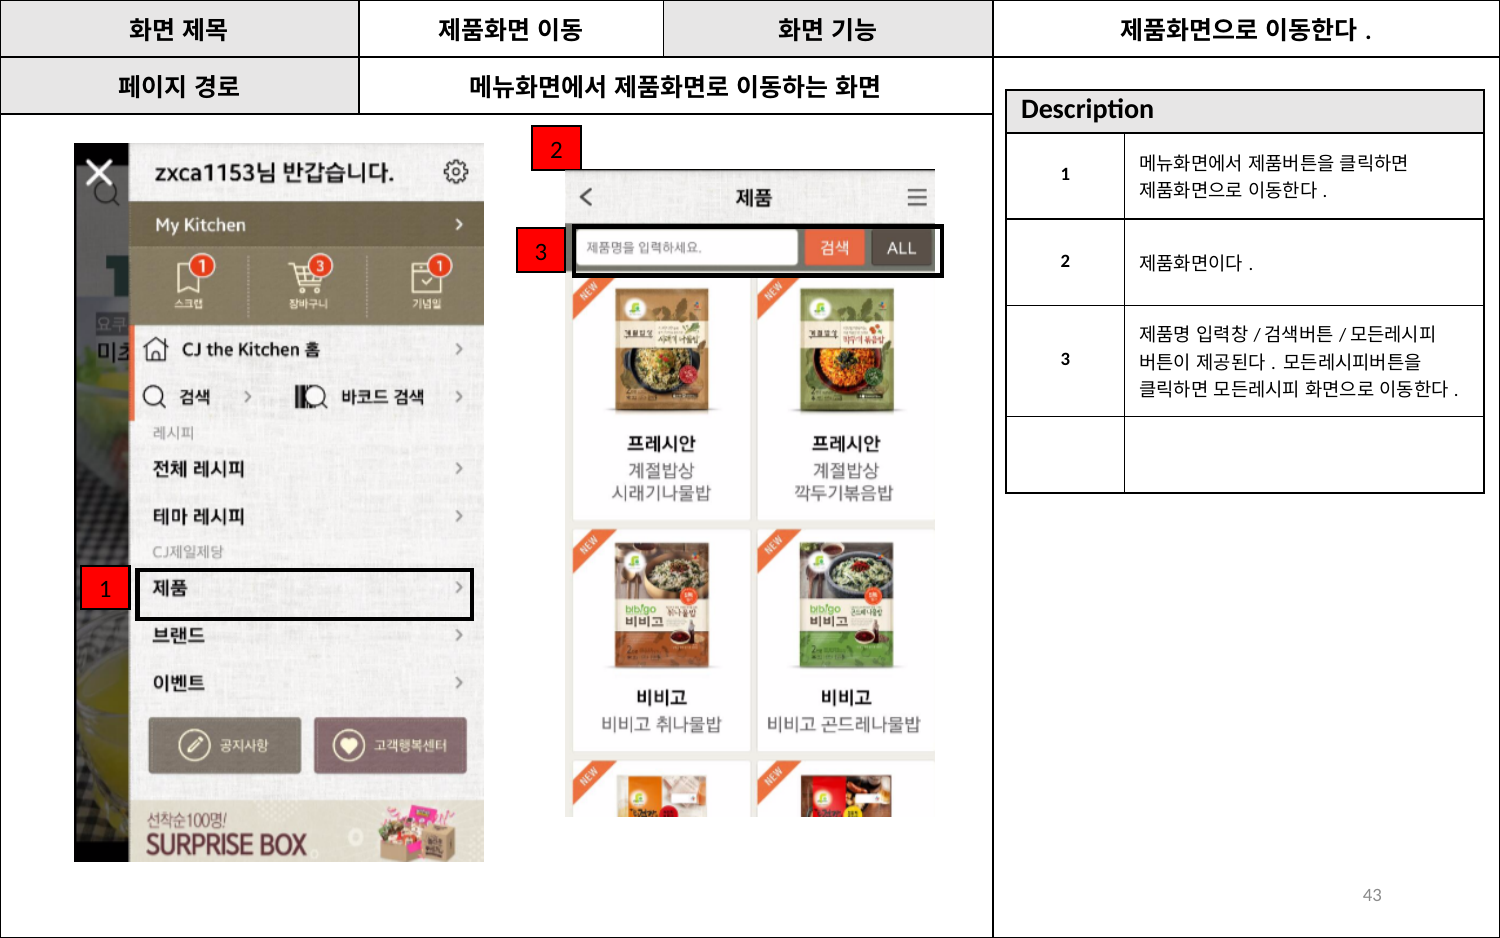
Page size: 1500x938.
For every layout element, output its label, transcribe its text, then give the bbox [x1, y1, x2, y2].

table_cell [1125, 417, 1483, 492]
table_cell 1 [1007, 134, 1124, 218]
table_cell 제품화면이다. [1125, 220, 1483, 305]
table_cell 메뉴화면에서 제품버튼을 클릭하면 제품화면으로 이동한다. [1125, 134, 1483, 218]
table_cell 메뉴화면에서 제품화면로 이동하는 화면 [360, 58, 992, 113]
table_header Description [1007, 91, 1483, 132]
table_header 화면 제목 [1, 1, 358, 56]
table_cell [1, 115, 992, 937]
text_box 3 [516, 227, 565, 273]
table_cell 3 [1007, 306, 1124, 416]
slide_number 43 [1059, 868, 1397, 919]
table_cell [994, 58, 1499, 937]
table_cell 페이지 경로 [1, 58, 358, 113]
text_box 2 [531, 125, 582, 171]
table_cell [1007, 417, 1124, 492]
table_header 화면 기능 [664, 1, 992, 56]
table_header 제품화면으로 이동한다. [994, 1, 1499, 56]
table_cell 제품명 입력창/검색버튼/모든레시피 버튼이 제공된다. 모든레시피버튼을 클릭하면 모든레시피 화면으로 이동한다. [1125, 306, 1483, 416]
table_header 제품화면 이동 [360, 1, 663, 56]
picture [74, 143, 484, 862]
text_box [935, 225, 943, 277]
picture [565, 169, 935, 817]
table_cell 2 [1007, 220, 1124, 305]
